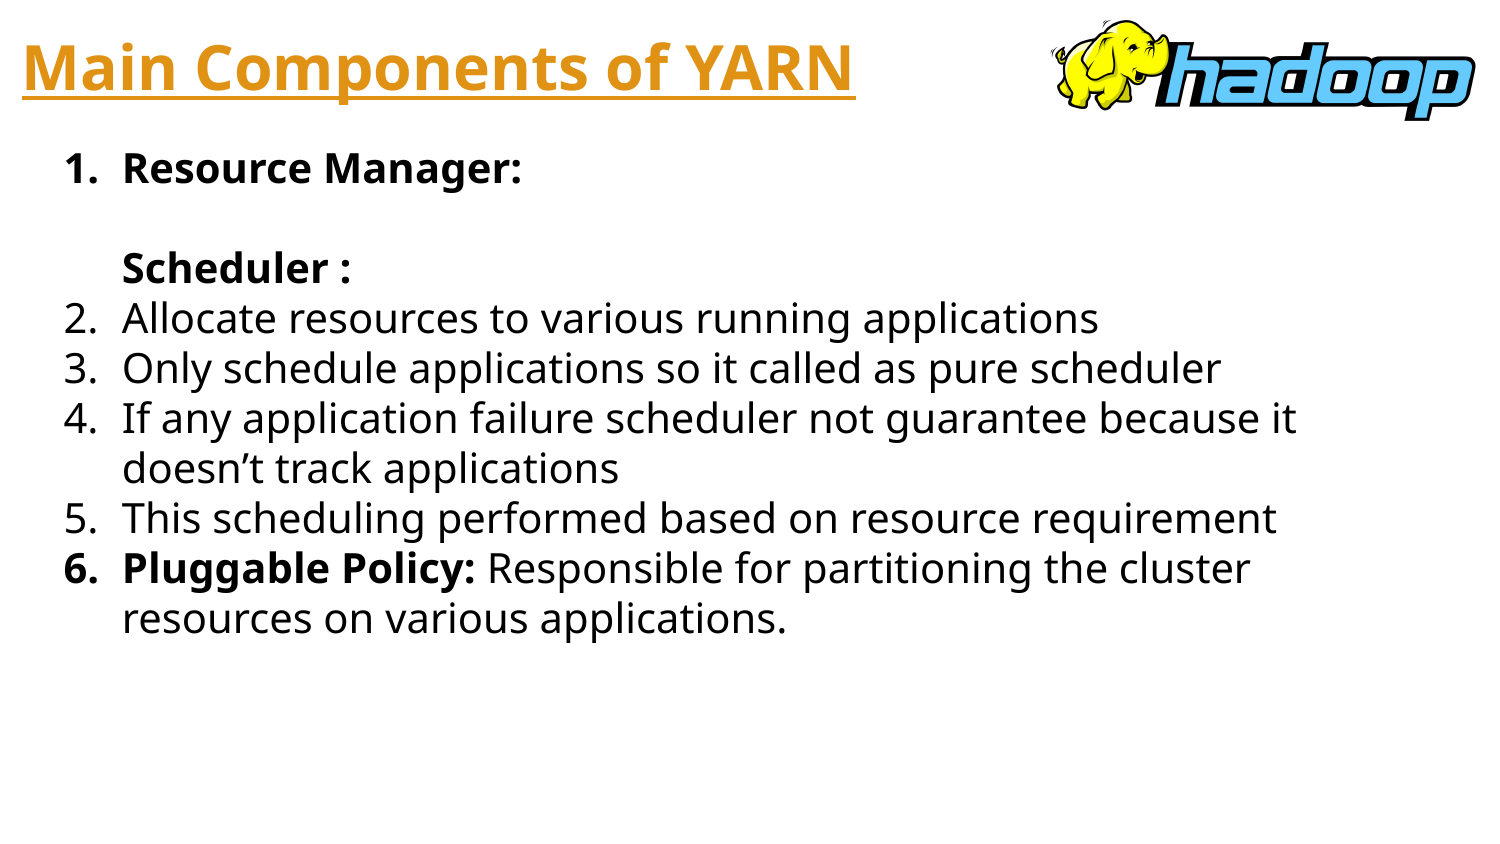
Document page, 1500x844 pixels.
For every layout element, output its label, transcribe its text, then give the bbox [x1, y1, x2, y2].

picture [1044, 13, 1482, 127]
text_box Resource Manager: Scheduler : Allocate resources to various running applications Only schedule applications so it called as pure scheduler If any application failure scheduler not guarantee because it doesn’t track applications This scheduling performed based on resource requirement Pluggable Policy: Responsible for partitioning the cluster resources on various applications. [31, 126, 1449, 657]
title Main Components of YARN [6, 13, 1043, 108]
